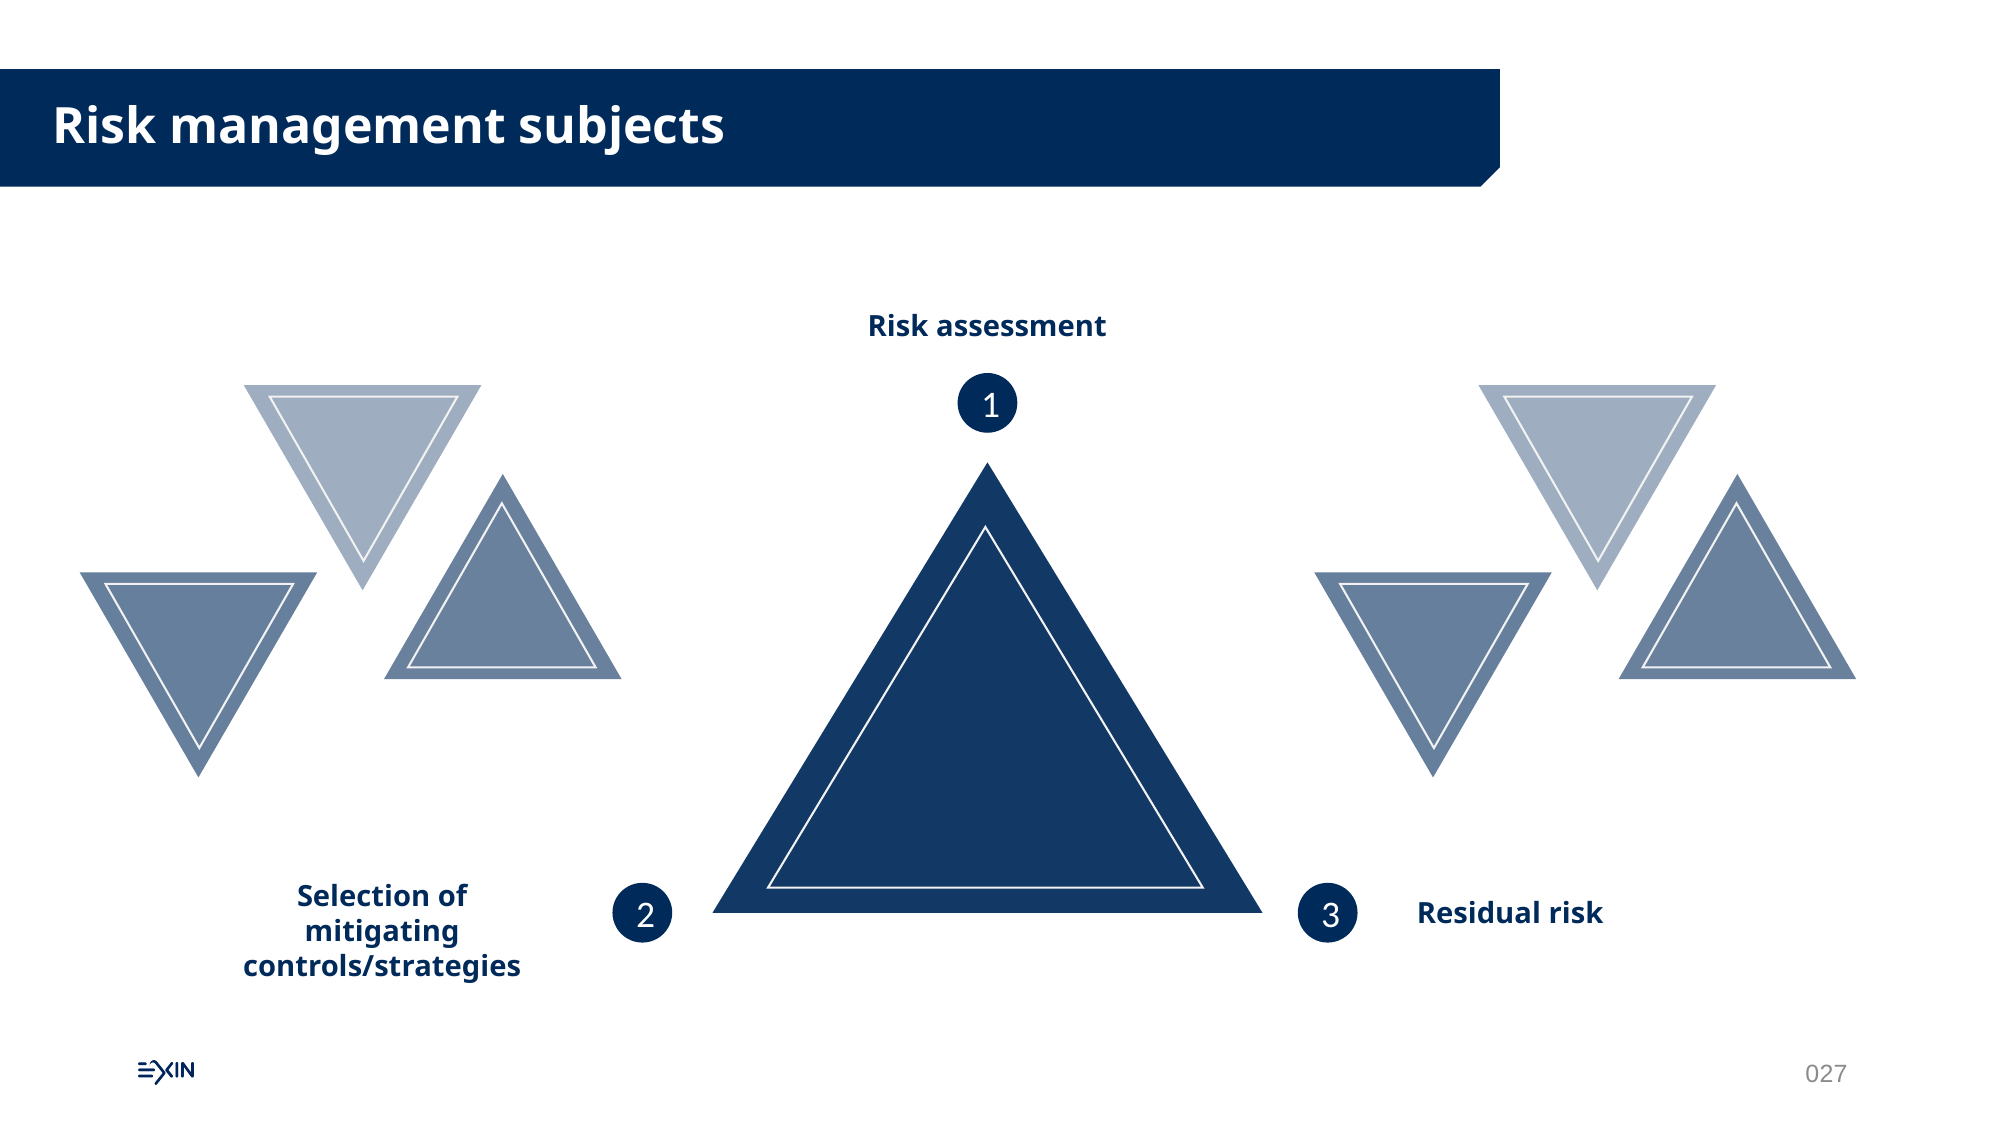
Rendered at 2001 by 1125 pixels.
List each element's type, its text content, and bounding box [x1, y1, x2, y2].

text_box Risk management subjects [37, 68, 1463, 186]
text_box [79, 385, 622, 778]
text_box Selection of mitigating controls/strategies [206, 869, 558, 990]
text_box Risk assessment [774, 299, 1200, 350]
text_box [1314, 385, 1857, 778]
text_box [0, 68, 1501, 188]
text_box 1 [956, 371, 1019, 434]
text_box Residual risk [1350, 887, 1670, 938]
slide_number 027 [1412, 1042, 1863, 1103]
text_box 3 [1296, 881, 1350, 944]
picture [138, 1060, 194, 1085]
text_box [710, 460, 1265, 914]
text_box [766, 525, 1205, 889]
text_box 2 [611, 881, 674, 944]
